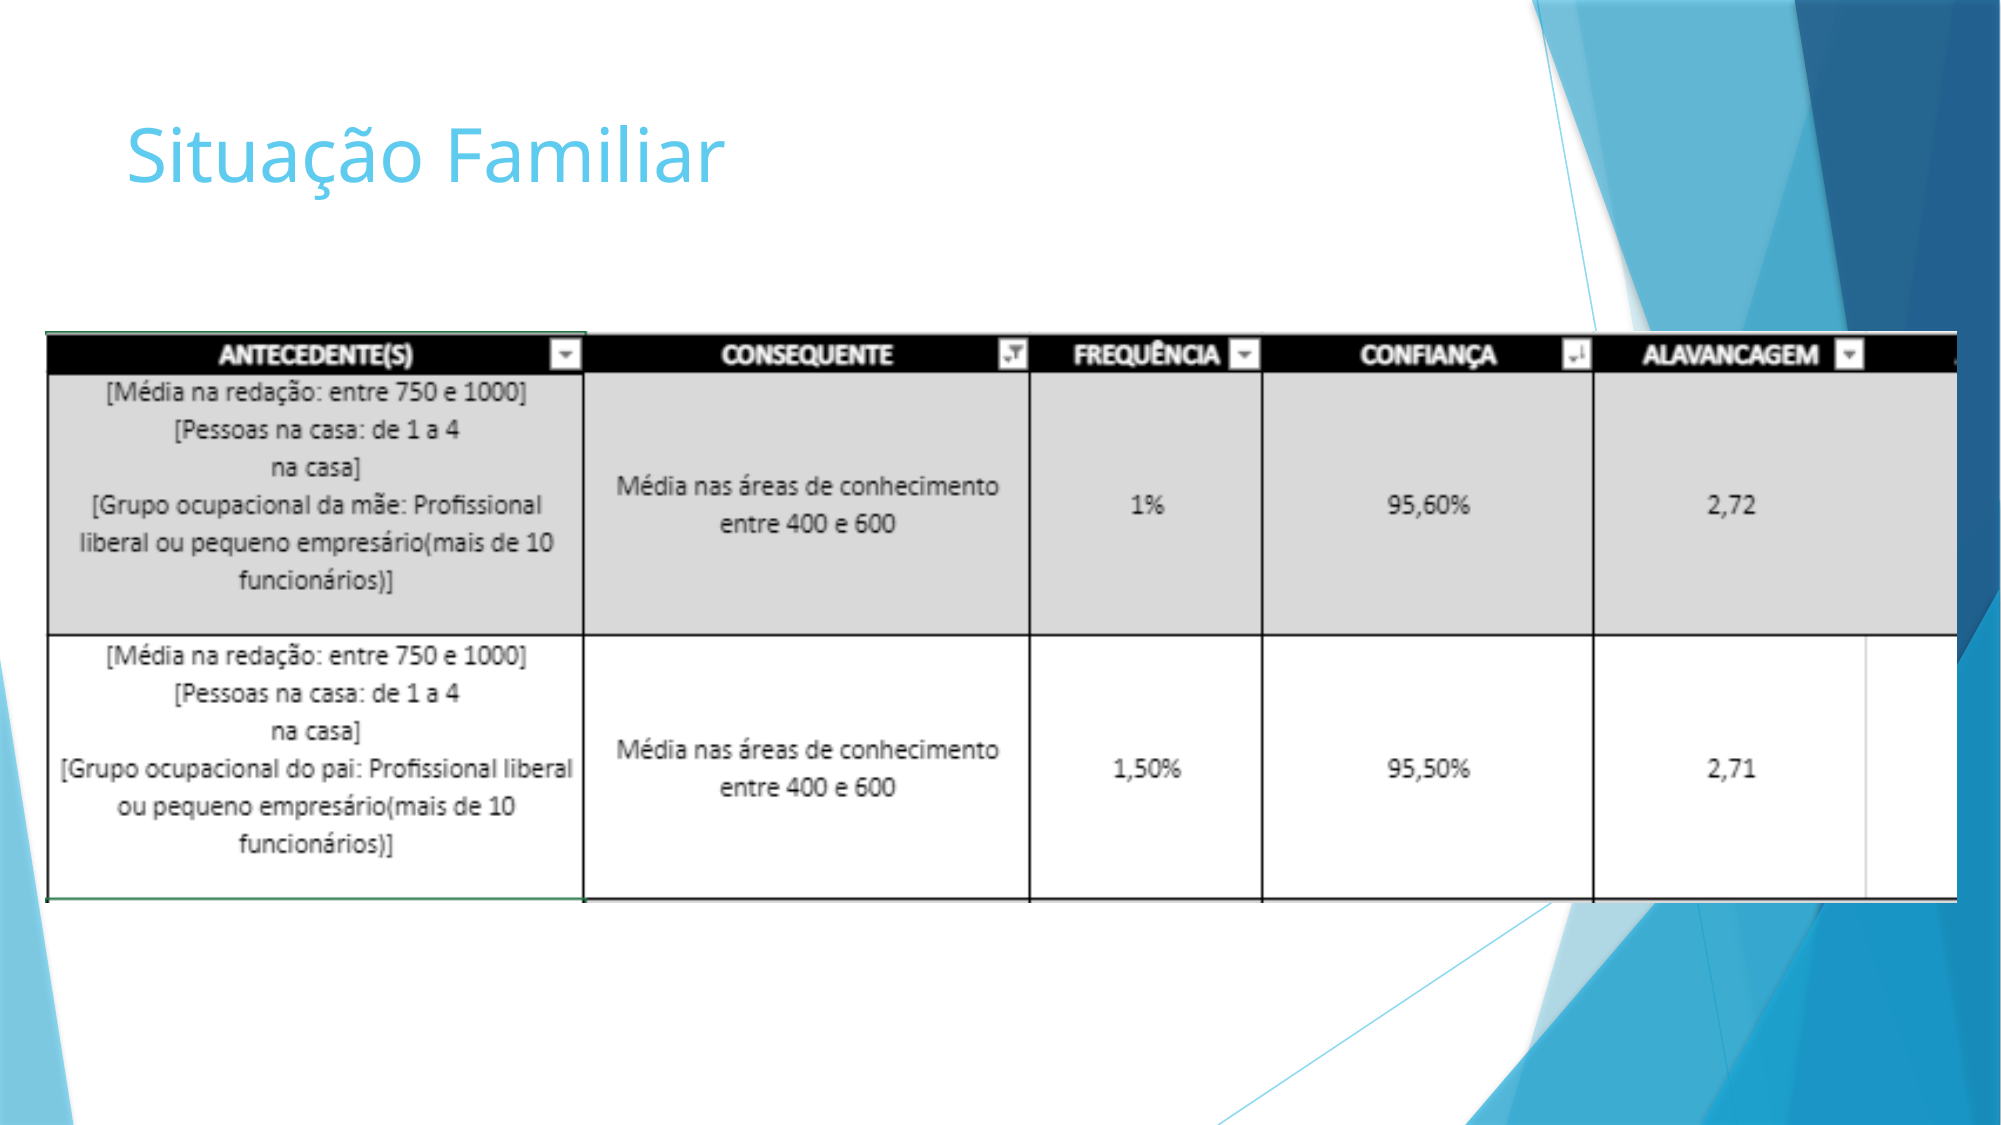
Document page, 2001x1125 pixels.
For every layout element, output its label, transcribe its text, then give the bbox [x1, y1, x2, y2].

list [45, 331, 1958, 904]
title Situação Familiar [111, 99, 1522, 317]
